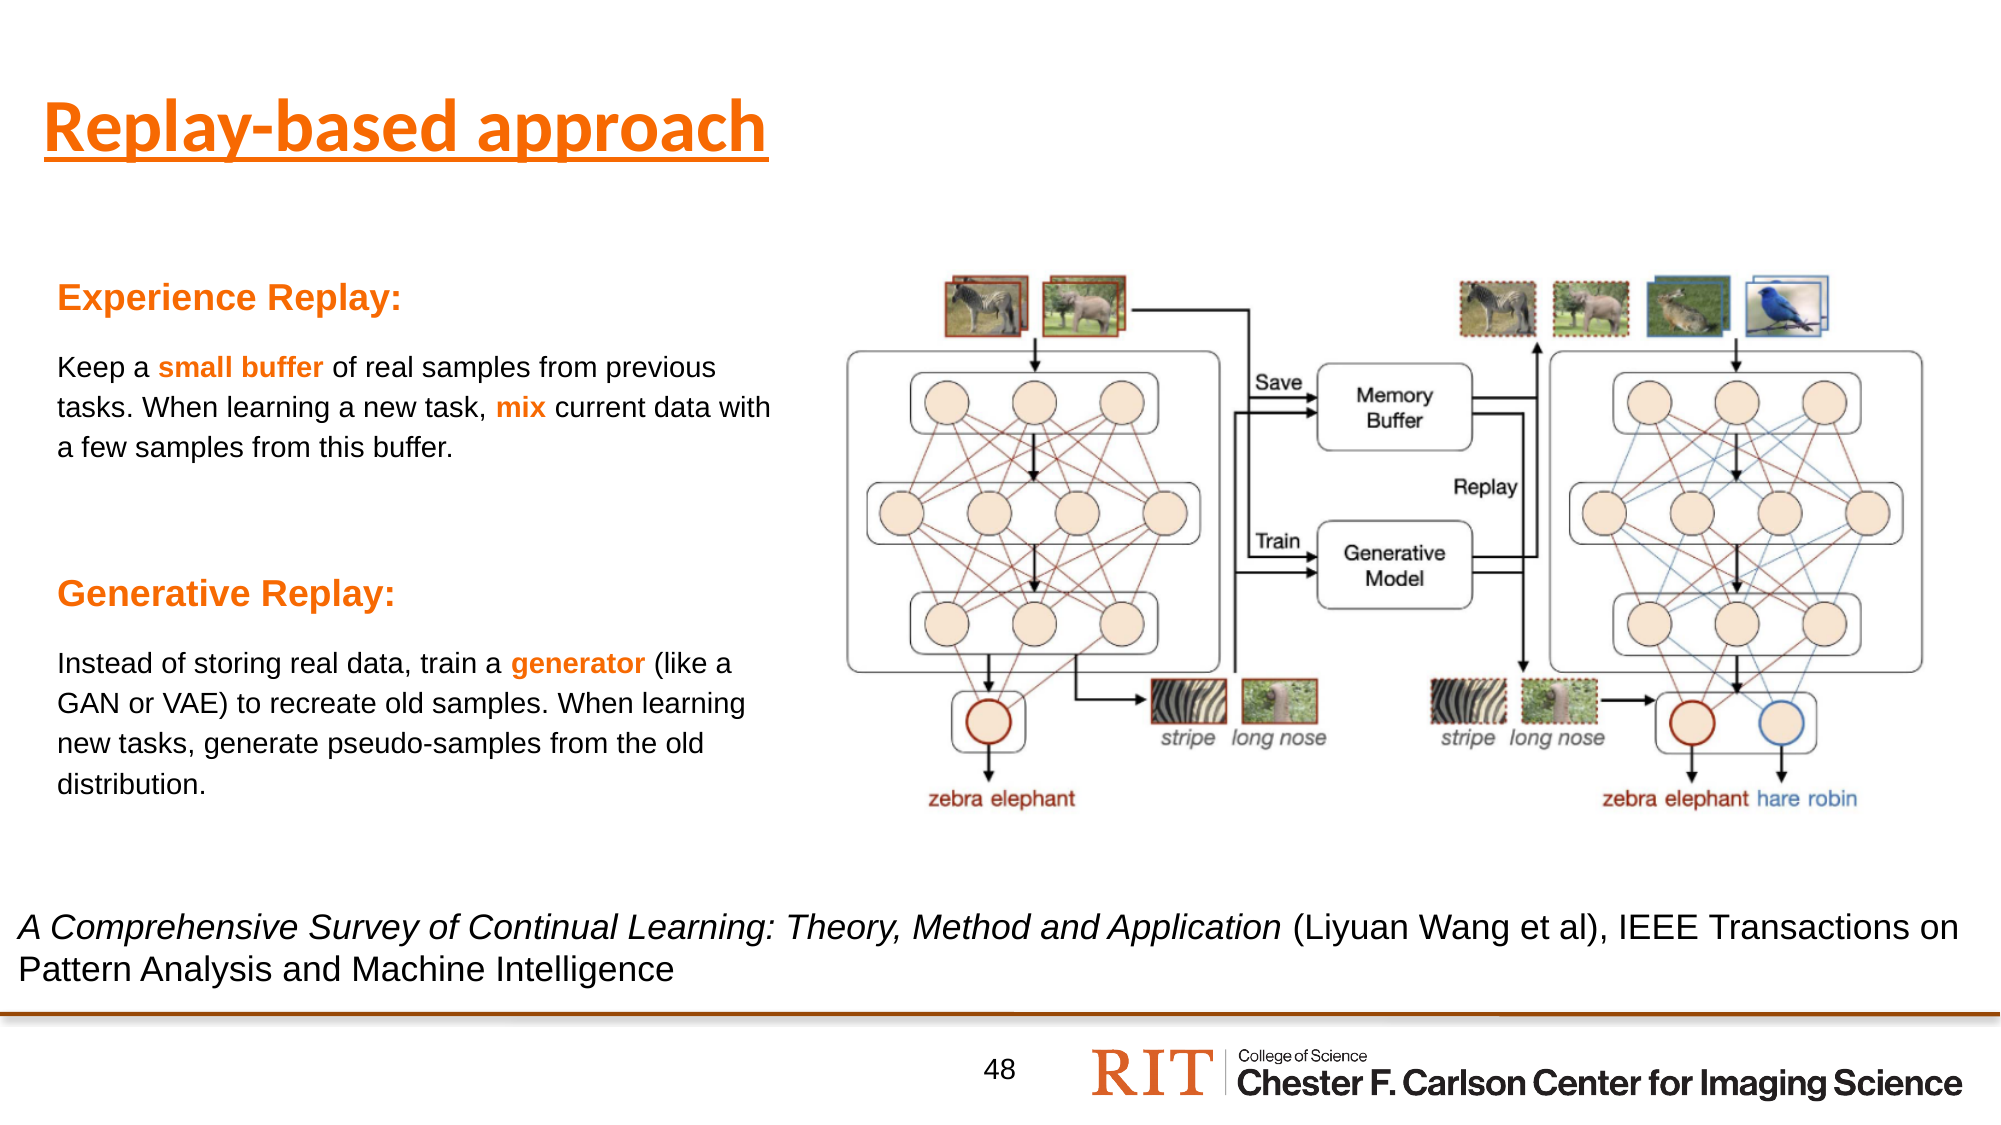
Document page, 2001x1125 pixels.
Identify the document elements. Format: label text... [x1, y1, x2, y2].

slide_number ‹#› [913, 1043, 1087, 1104]
title Replay-based approach [28, 23, 793, 221]
text_box Generative Replay: Instead of storing real data, train a generator (like a GAN or VAE) to recreate old samples. When learning new tasks, generate pseudo-samples from the old distribution. [42, 547, 794, 881]
text_box Experience Replay: Keep a small buffer of real samples from previous tasks. When learning a new task, mix current data with a few samples from this buffer. [42, 251, 798, 544]
picture [803, 220, 1975, 836]
picture [1086, 1038, 1972, 1106]
text_box A Comprehensive Survey of Continual Learning: Theory, Method and Application (Liyuan Wang et al), IEEE Transactions on Pattern Analysis and Machine Intelligence [0, 885, 1990, 1008]
